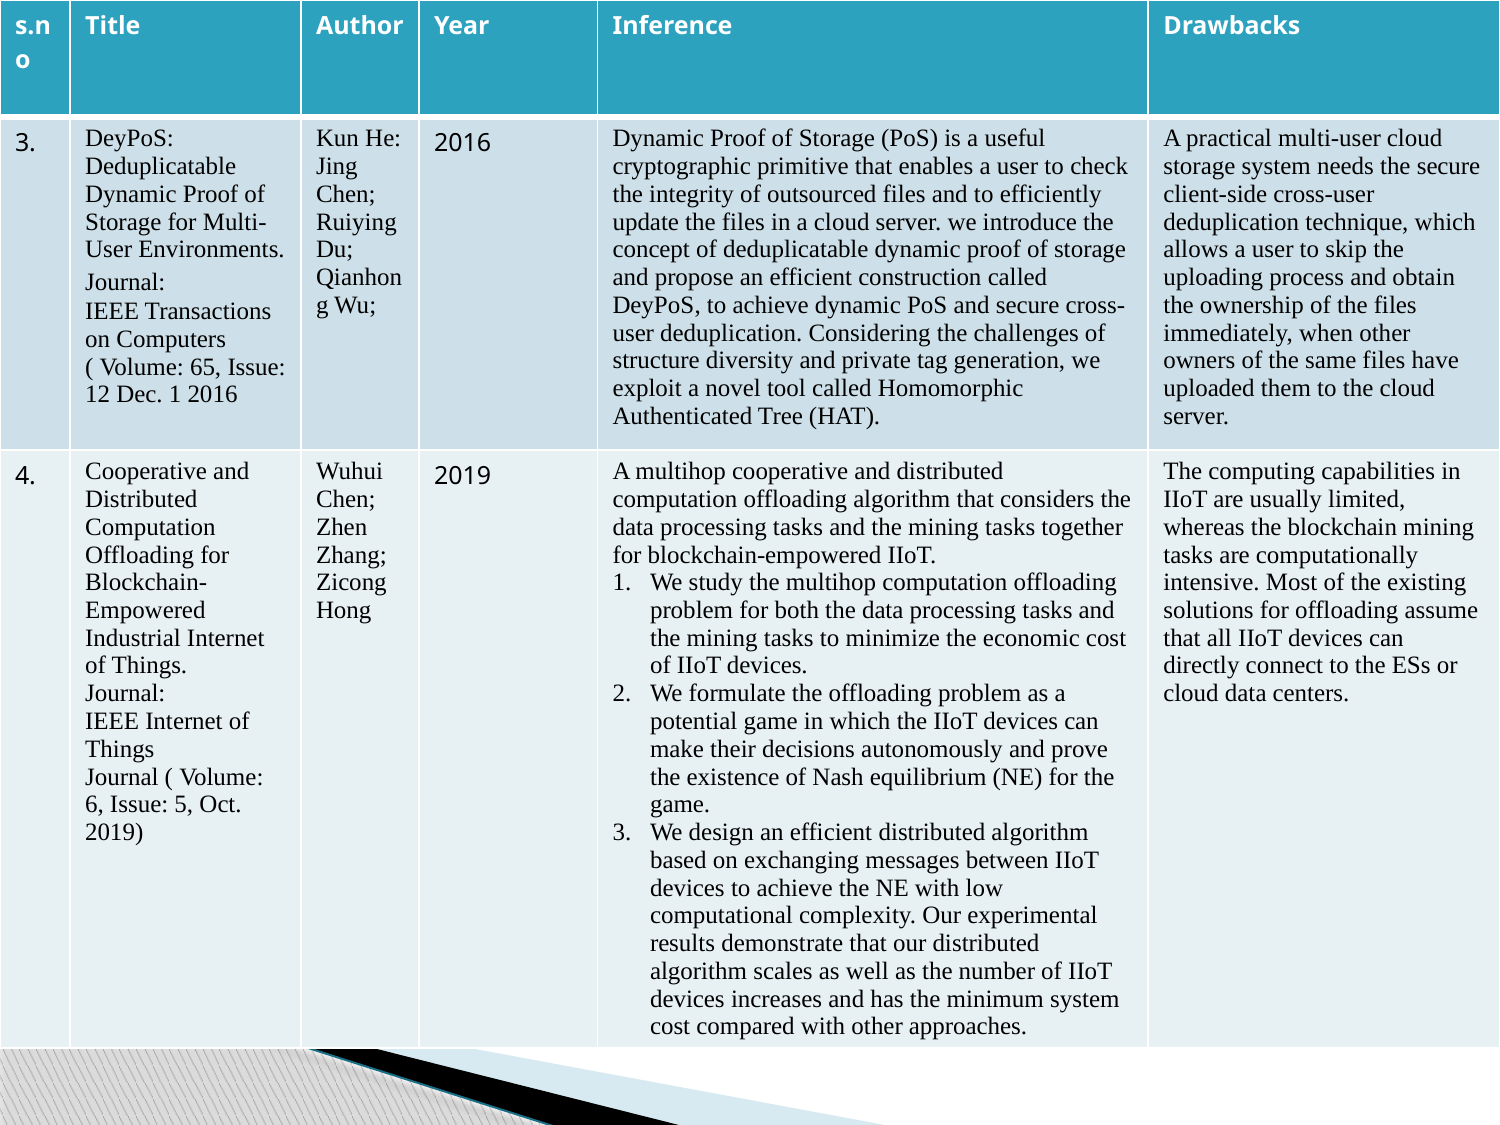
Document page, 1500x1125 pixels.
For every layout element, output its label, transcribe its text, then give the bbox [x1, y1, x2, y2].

table_header Inference [598, 1, 1147, 114]
table_header s.no [1, 1, 69, 114]
table_header Author [302, 1, 418, 114]
table_header Drawbacks [1149, 1, 1499, 114]
table_cell Wuhui Chen; Zhen Zhang; Zicong Hong [302, 451, 418, 1047]
table_cell Kun He: Jing Chen; Ruiying Du; Qianhong Wu; [302, 120, 418, 449]
table_cell Dynamic Proof of Storage (PoS) is a useful cryptographic primitive that enables a user to check the integrity of outsourced files and to efficiently update the files in a cloud server. we introduce the concept of deduplicatable dynamic proof of storage and propose an efficient construction called DeyPoS, to achieve dynamic PoS and secure cross-user deduplication. Considering the challenges of structure diversity and private tag generation, we exploit a novel tool called Homomorphic Authenticated Tree (HAT). [598, 120, 1147, 449]
table_header Title [71, 1, 300, 114]
table_cell 2019 [420, 451, 597, 1047]
table_cell 4. [1, 451, 69, 1047]
table_cell Cooperative and Distributed Computation Offloading for Blockchain-Empowered Industrial Internet of Things. Journal: IEEE Internet of Things Journal ( Volume: 6, Issue: 5, Oct. 2019) [71, 451, 300, 1047]
table_cell A practical multi-user cloud storage system needs the secure client-side cross-user deduplication technique, which allows a user to skip the uploading process and obtain the ownership of the files immediately, when other owners of the same files have uploaded them to the cloud server. [1149, 120, 1499, 449]
table_cell DeyPoS: Deduplicatable Dynamic Proof of Storage for Multi-User Environments. Journal: IEEE Transactions on Computers ( Volume: 65, Issue: 12 Dec. 1 2016 [71, 120, 300, 449]
table_cell A multihop cooperative and distributed computation offloading algorithm that considers the data processing tasks and the mining tasks together for blockchain-empowered IIoT. We study the multihop computation offloading problem for both the data processing tasks and the mining tasks to minimize the economic cost of IIoT devices. We formulate the offloading problem as a potential game in which the IIoT devices can make their decisions autonomously and prove the existence of Nash equilibrium (NE) for the game. We design an efficient distributed algorithm based on exchanging messages between IIoT devices to achieve the NE with low computational complexity. Our experimental results demonstrate that our distributed algorithm scales as well as the number of IIoT devices increases and has the minimum system cost compared with other approaches. [598, 451, 1147, 1047]
table_cell The computing capabilities in IIoT are usually limited, whereas the blockchain mining tasks are computationally intensive. Most of the existing solutions for offloading assume that all IIoT devices can directly connect to the ESs or cloud data centers. [1149, 451, 1499, 1047]
table_header Year [420, 1, 597, 114]
table_cell 3. [1, 120, 69, 449]
table_cell 2016 [420, 120, 597, 449]
